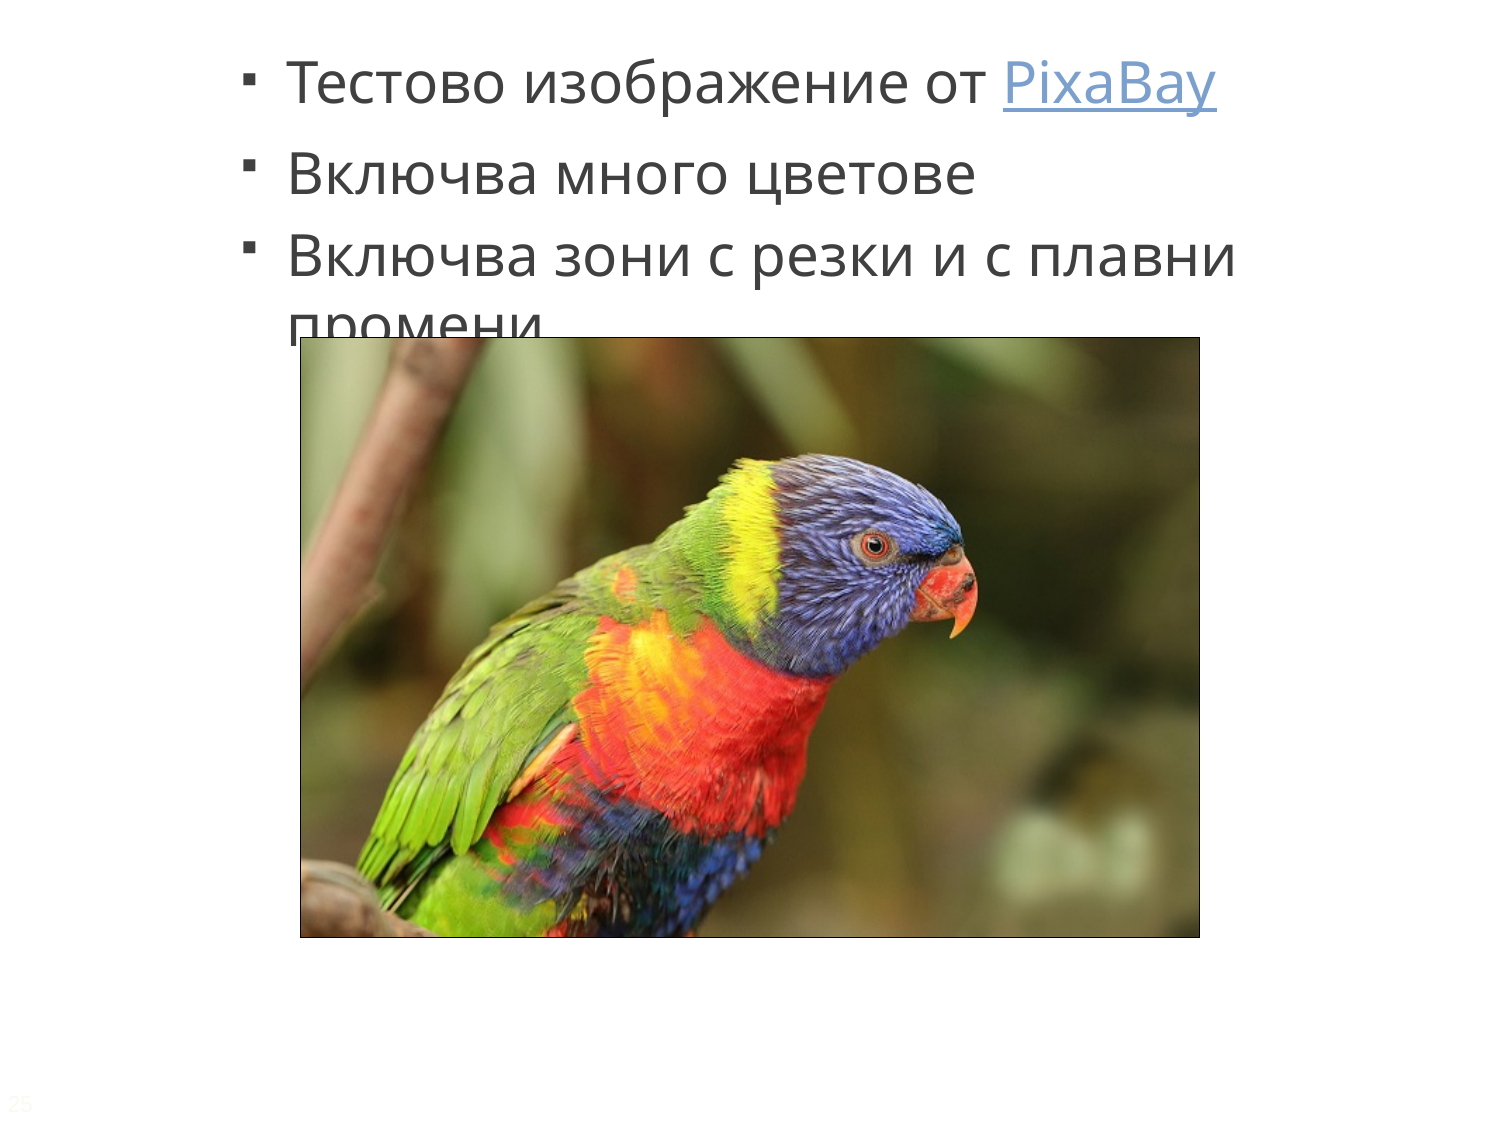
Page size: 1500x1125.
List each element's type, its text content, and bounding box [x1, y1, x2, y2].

picture [299, 337, 1201, 939]
list Тестово изображение от PixaBay Включва много цветове Включва зони с резки и с плавни промени [150, 37, 1488, 1113]
